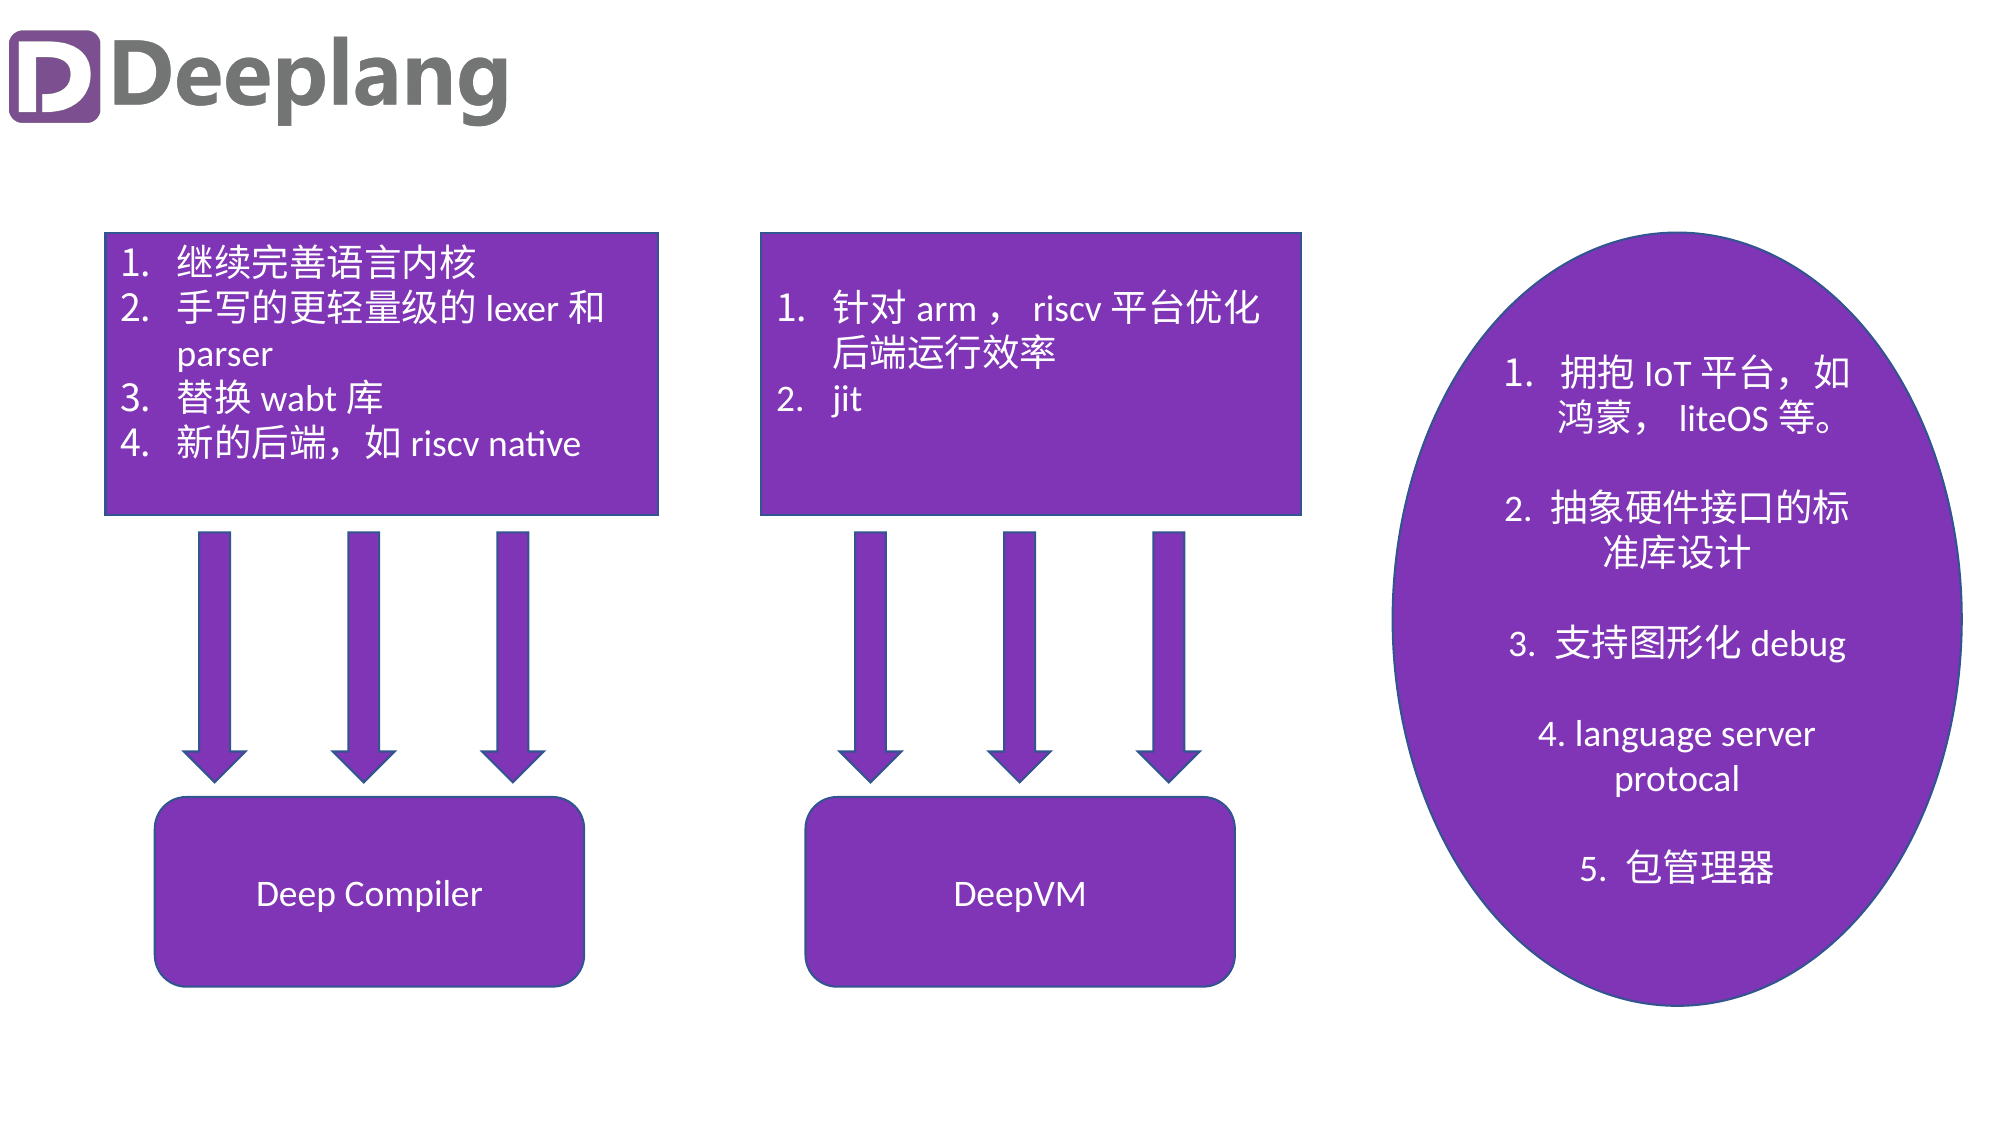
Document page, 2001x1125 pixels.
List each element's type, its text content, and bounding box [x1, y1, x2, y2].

text_box Deep Compiler [153, 795, 586, 988]
text_box [1135, 531, 1203, 784]
picture [0, 0, 528, 154]
text_box [479, 531, 547, 784]
text_box 拥抱IoT平台，如鸿蒙，liteOS等。 2. 抽象硬件接口的标准库设计 3. 支持图形化debug 4. language server protocal 5. 包管理器 [1391, 231, 1963, 1007]
text_box [181, 531, 249, 784]
text_box DeepVM [804, 795, 1236, 988]
text_box [986, 531, 1054, 784]
text_box [837, 531, 904, 784]
text_box 继续完善语言内核 手写的更轻量级的lexer和 parser 替换wabt库 新的后端，如riscv native [104, 232, 659, 516]
text_box [330, 531, 398, 784]
text_box 针对arm，riscv平台优化后端运行效率 jit [760, 232, 1302, 516]
